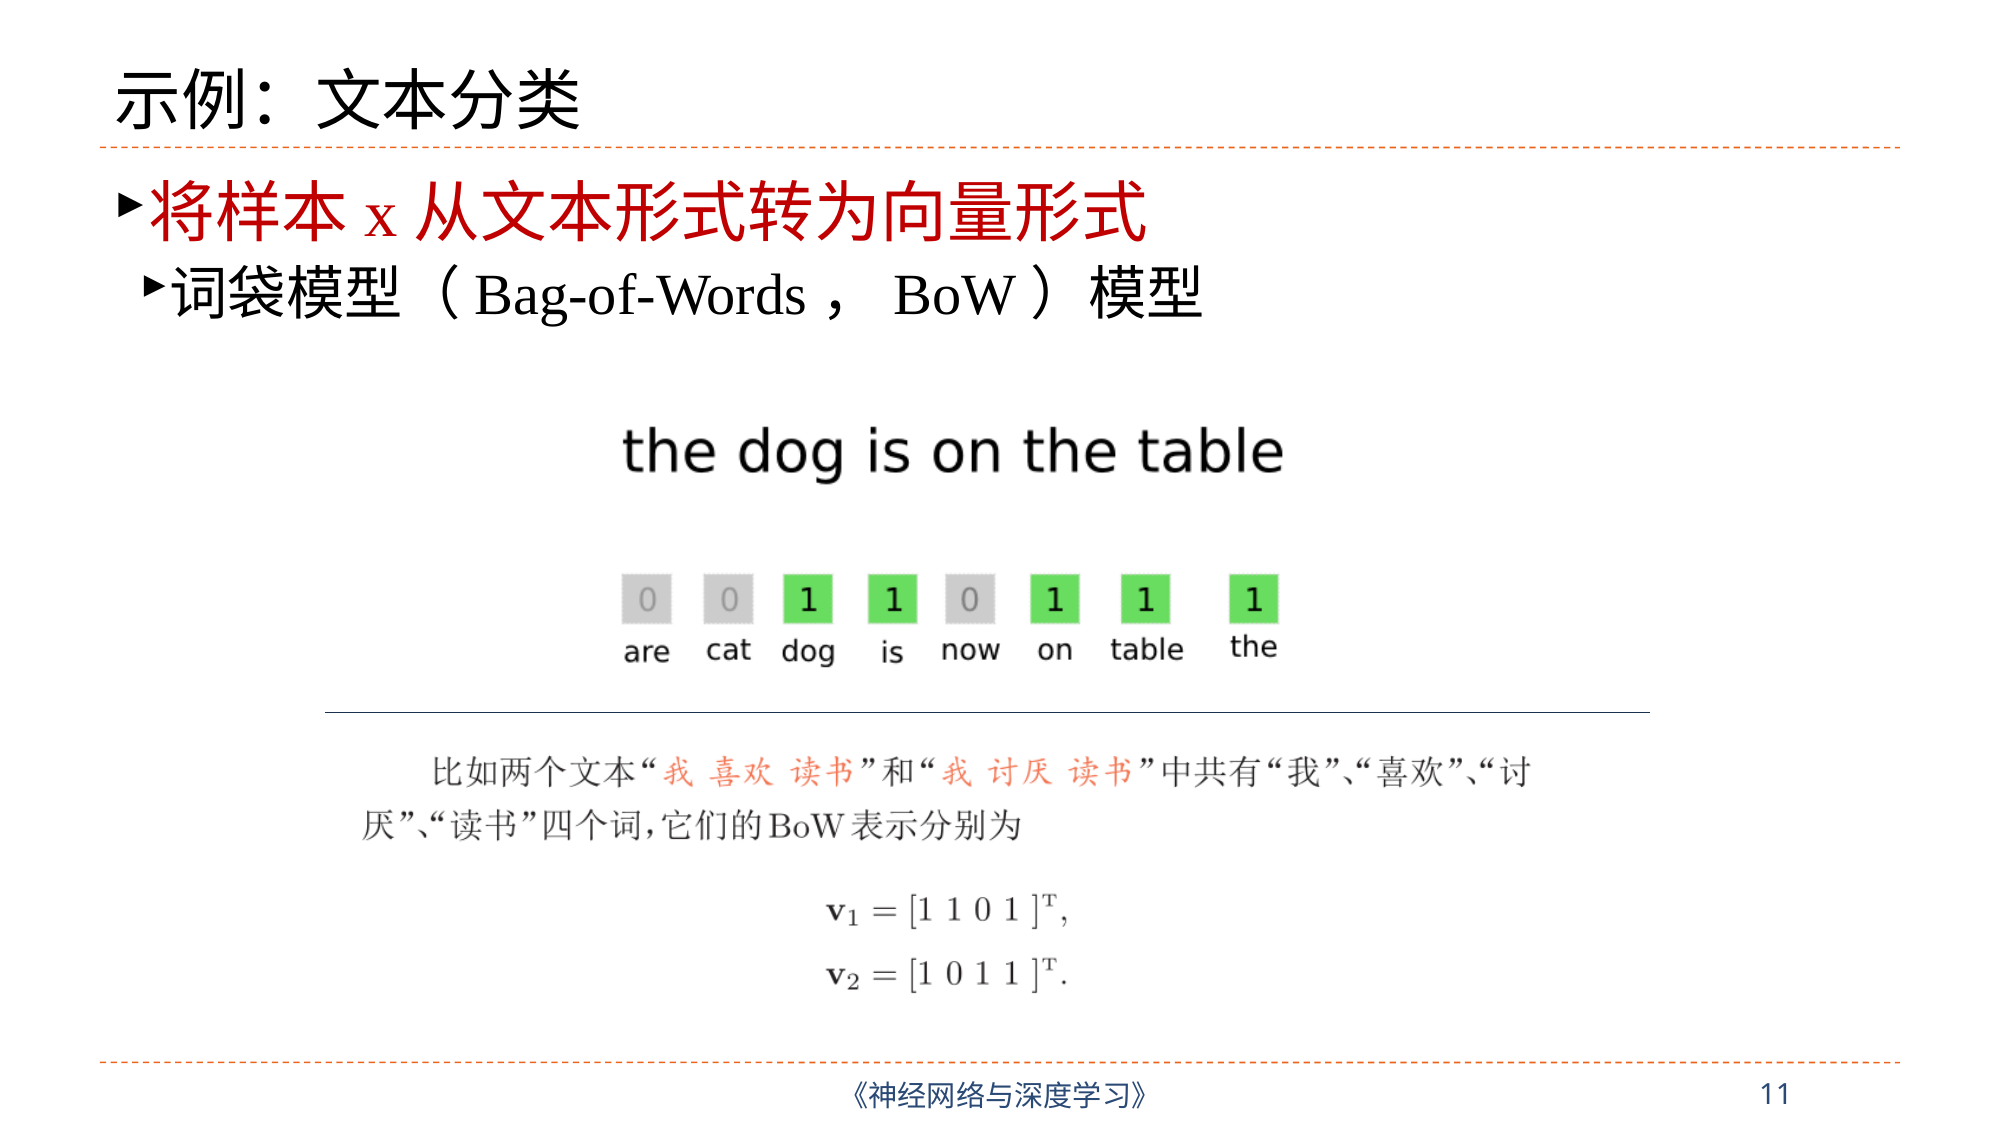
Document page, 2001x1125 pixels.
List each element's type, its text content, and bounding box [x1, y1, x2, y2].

picture [353, 742, 1547, 1018]
title 示例：文本分类 [99, 24, 1900, 146]
list 将样本x从文本形式转为向量形式 词袋模型（Bag-of-Words，BoW）模型 [99, 162, 1900, 1050]
picture [574, 402, 1326, 682]
